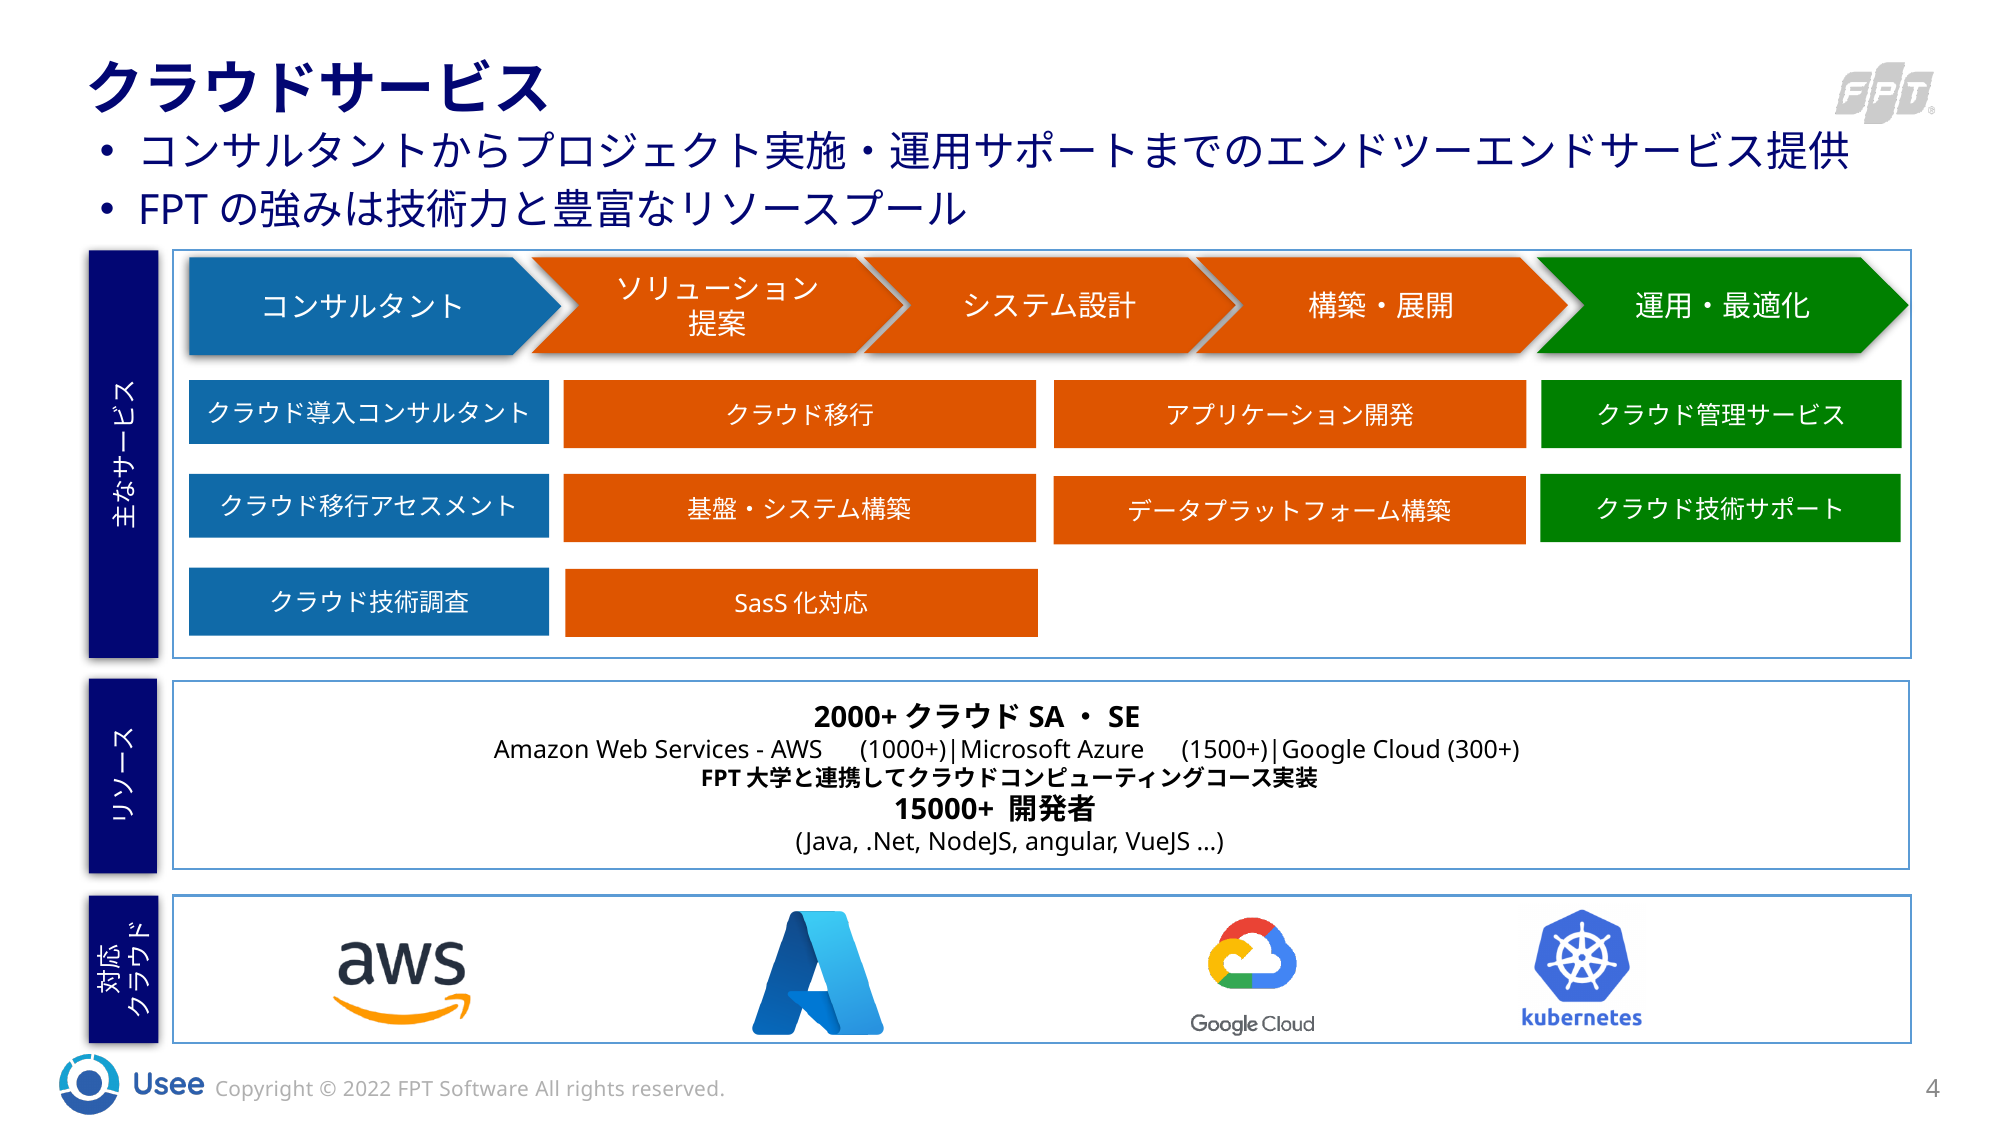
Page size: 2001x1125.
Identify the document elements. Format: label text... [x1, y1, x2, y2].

picture [47, 1046, 209, 1118]
text_box クラウド技術サポート [1539, 473, 1902, 543]
text_box コンサルタント [189, 257, 562, 356]
text_box [1334, 894, 1912, 1044]
text_box システム設計 [863, 257, 1230, 354]
text_box 基盤・システム構築 [563, 473, 1037, 543]
text_box ソリューション 提案 [531, 257, 898, 354]
text_box クラウド管理サービス [1540, 379, 1903, 449]
picture [746, 901, 889, 1044]
text_box クラウド移行アセスメント [188, 473, 550, 539]
text_box [172, 894, 1170, 1044]
text_box 構築・展開 [1195, 257, 1568, 354]
text_box 2000+クラウドSA・SE Amazon Web Services - AWS (1000+)|Microsoft Azure (1500+)|Google Cloud (300+) FPT大学と連携してクラウドコンピューティングコース実装 15000+ 開発者 (Java, .Net, NodeJS, angular, VueJS …) [203, 690, 1816, 863]
text_box データプラットフォーム構築 [1053, 475, 1527, 545]
slide_number 4 [1911, 1065, 1984, 1108]
picture [1518, 903, 1646, 1030]
title クラウドサービス [70, 45, 1787, 136]
picture [332, 941, 471, 1025]
footer Copyright © 2022 FPT Software All rights reserved. [199, 1067, 875, 1108]
text_box 主なサービス [88, 250, 159, 658]
text_box クラウド移行 [563, 379, 1037, 449]
text_box 運用・最適化 [1536, 257, 1909, 354]
text_box [172, 249, 1912, 659]
text_box アプリケーション開発 [1053, 379, 1527, 449]
text_box [172, 680, 1910, 870]
text_box クラウド技術調査 [188, 567, 550, 637]
text_box クラウド導入コンサルタント [188, 379, 550, 445]
text_box リソース [88, 678, 157, 874]
text_box SasS化対応 [564, 568, 1039, 638]
text_box コンサルタントからプロジェクト実施・運用サポートまでのエンドツーエンドサービス提供 FPTの強みは技術力と豊富なリソースプール [100, 117, 1920, 245]
picture [1170, 887, 1334, 1051]
text_box 対応 クラウド [88, 895, 159, 1044]
